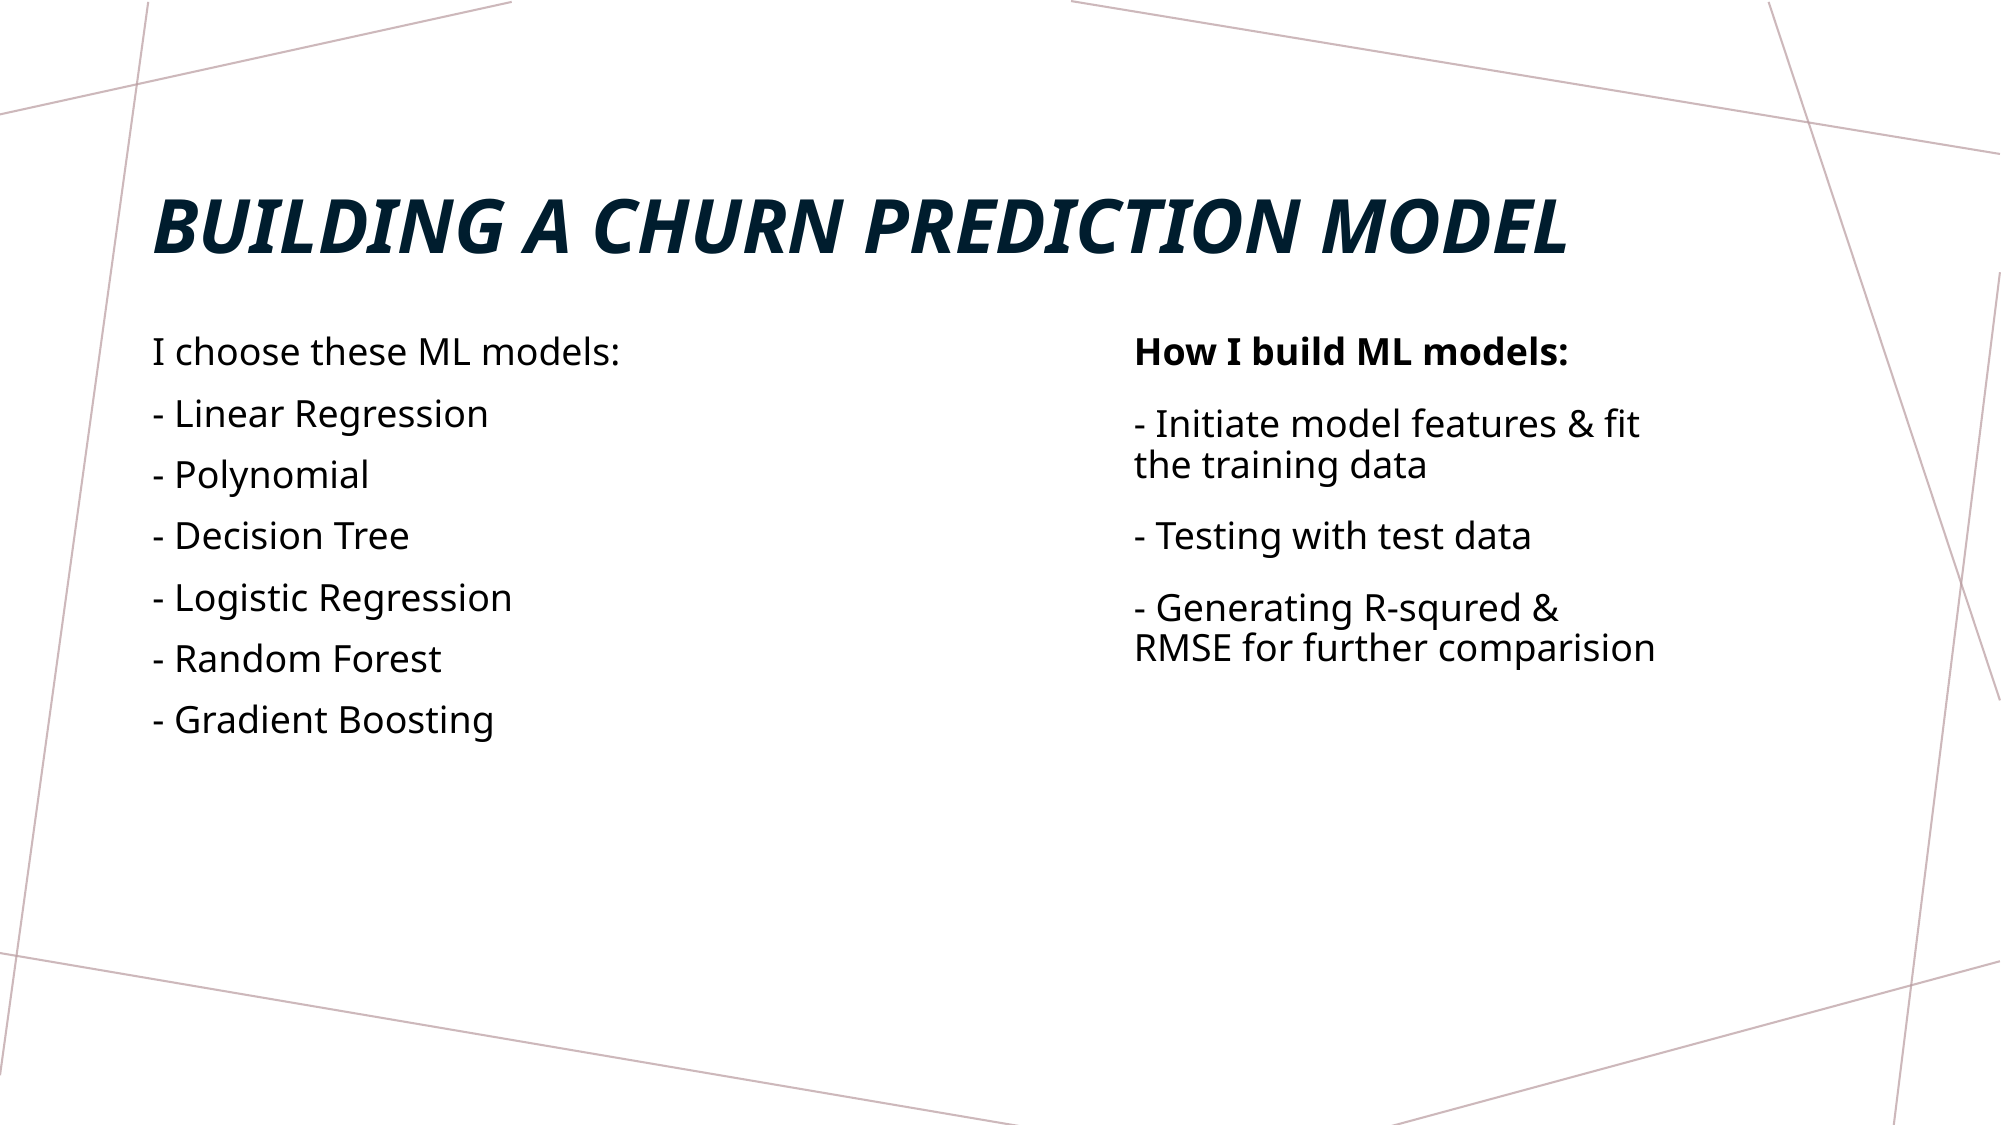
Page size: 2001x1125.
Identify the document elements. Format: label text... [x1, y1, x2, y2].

list How I build ML models: - Initiate model features & fit the training data - Testing with test data - Generating R-squred & RMSE for further comparision [1119, 326, 1683, 1031]
title Building a Churn Prediction Model [137, 59, 1863, 278]
list I choose these ML models: - Linear Regression - Polynomial - Decision Tree - Logistic Regression - Random Forest - Gradient Boosting [137, 326, 881, 764]
